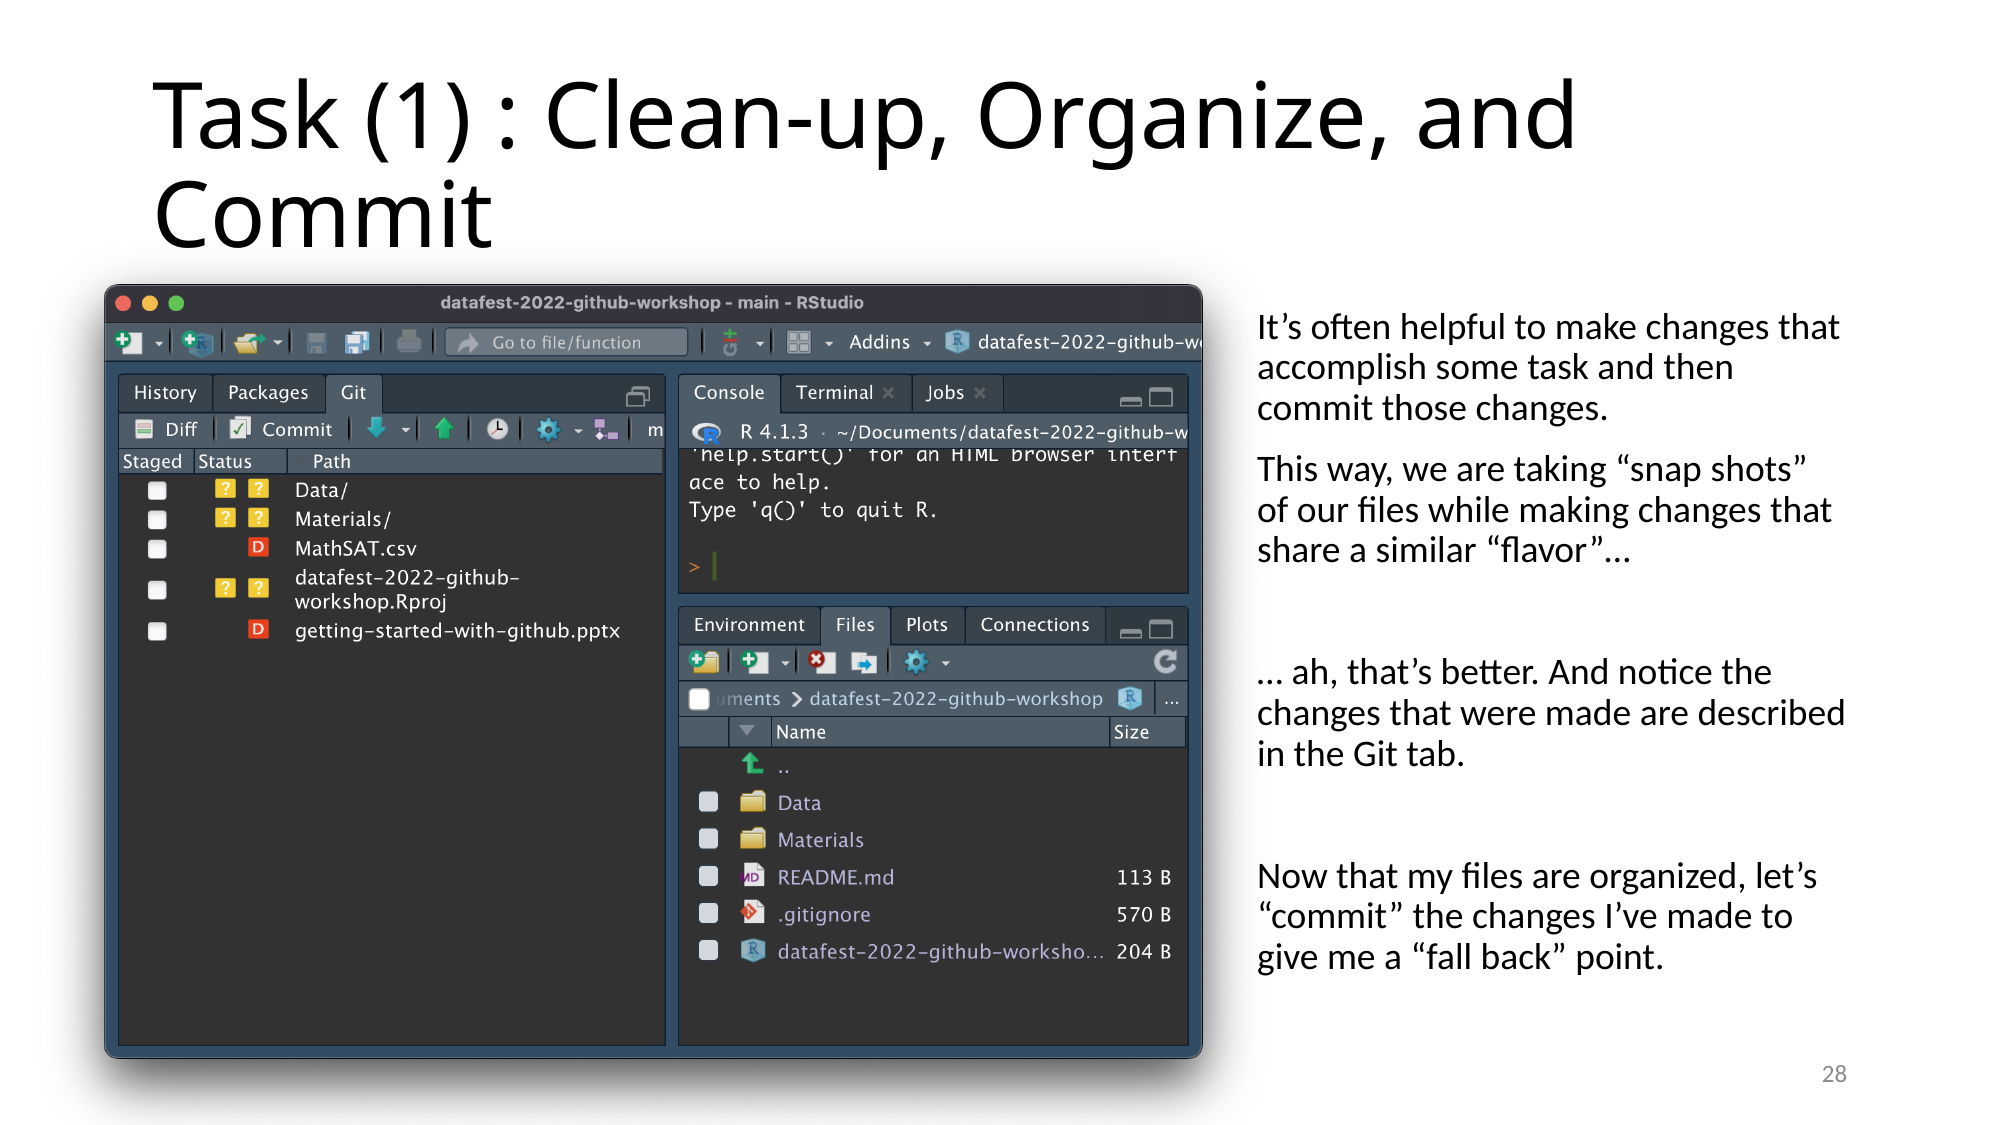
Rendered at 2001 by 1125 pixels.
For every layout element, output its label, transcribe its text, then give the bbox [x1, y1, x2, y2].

title Task (1) : Clean-up, Organize, and Commit [137, 59, 1863, 278]
picture [30, 234, 1276, 1125]
list It’s often helpful to make changes that accomplish some task and then commit those changes. This way, we are taking “snap shots” of our files while making changes that share a similar “flavor”… … ah, that’s better. And notice the changes that were made are described in the Git tab. Now that my files are organized, let’s “commit” the changes I’ve made to give me a “fall back” point. [1276, 299, 1863, 1014]
slide_number 28 [1412, 1042, 1863, 1103]
